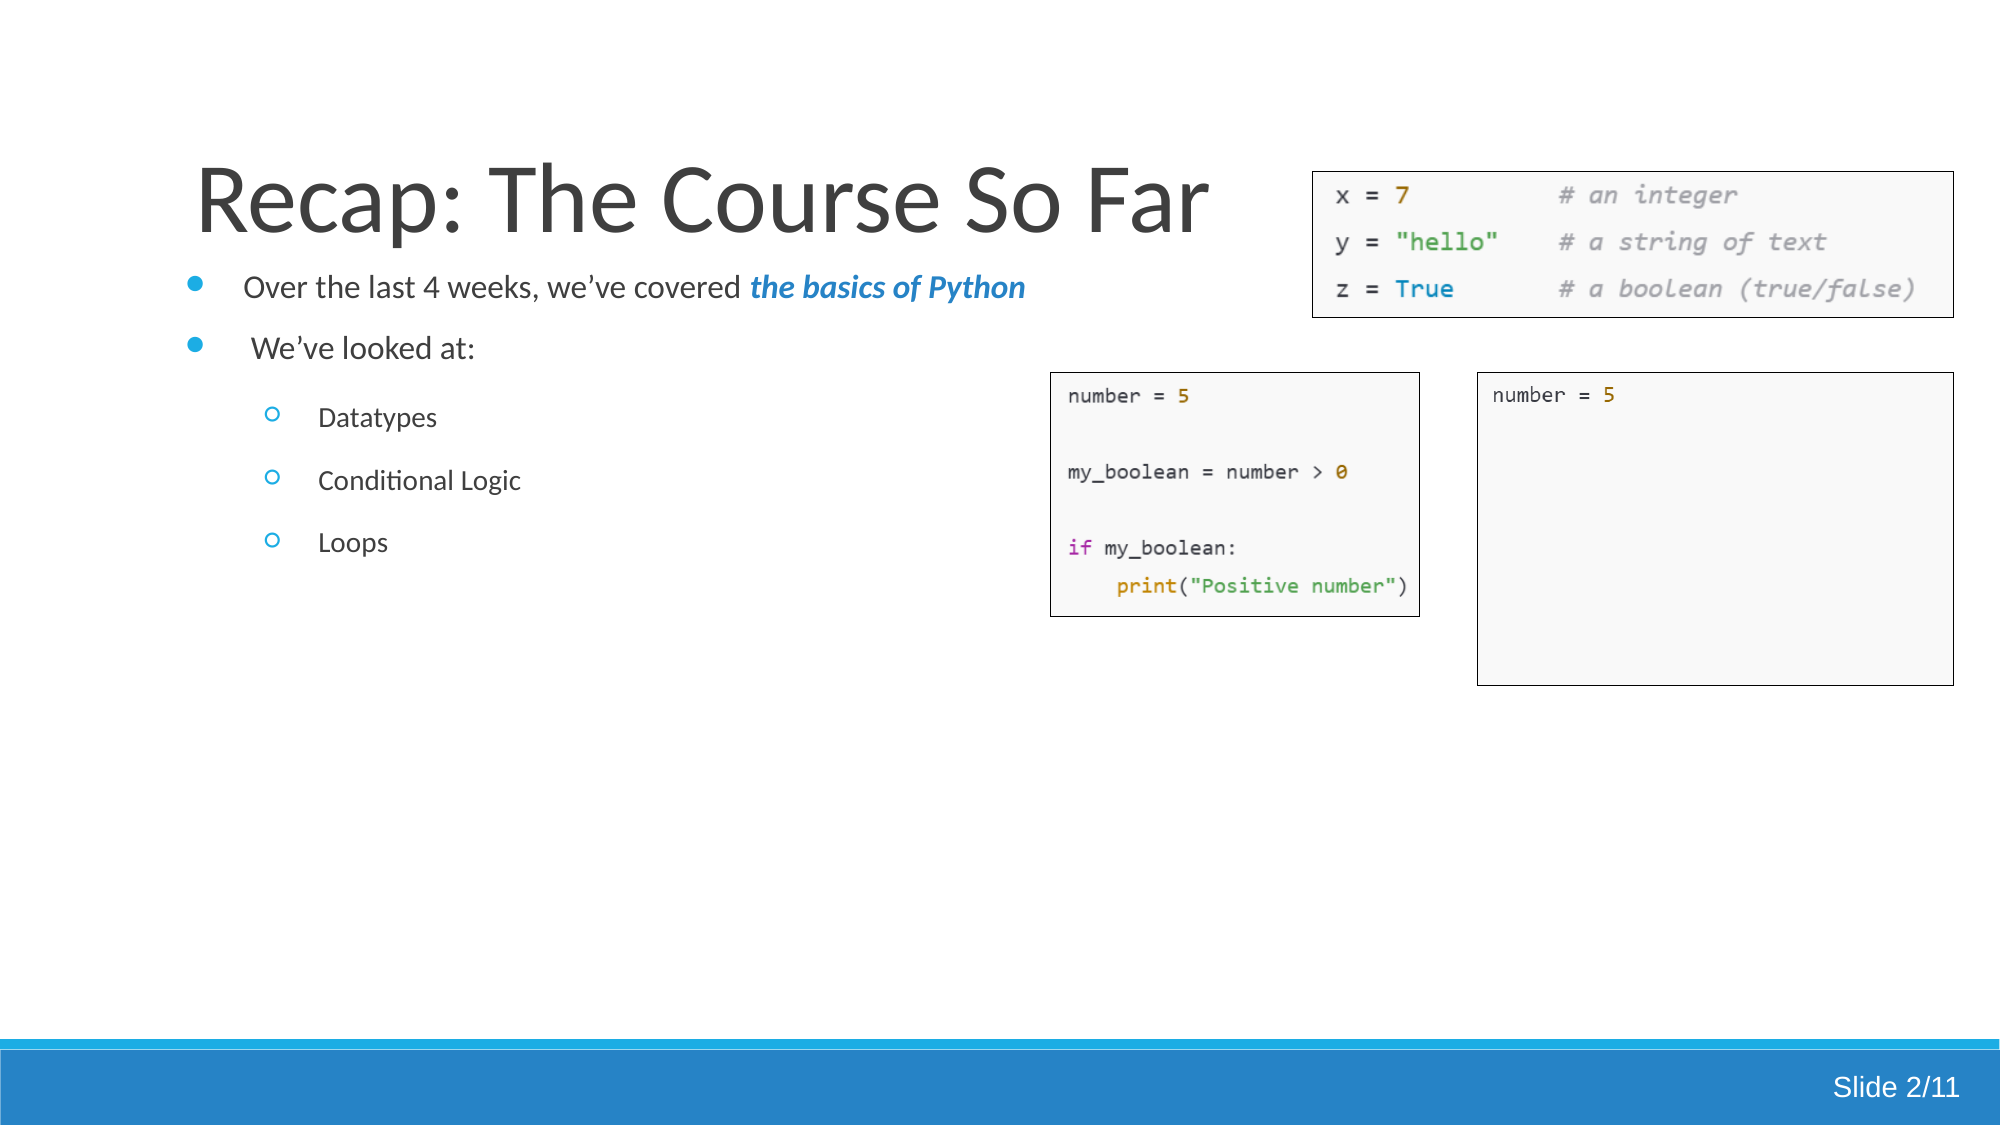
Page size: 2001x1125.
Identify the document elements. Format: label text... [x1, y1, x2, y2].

text_box [148, 225, 1956, 332]
text_box Over the last 4 weeks, we’ve covered the basics of Python We’ve looked at: Datatypes Conditional Logic Loops [168, 262, 1182, 847]
text_box Slide 2/11 [1817, 1053, 2000, 1125]
title Recap: The Course So Far [180, 22, 1830, 260]
picture [1477, 372, 1954, 686]
picture [1049, 372, 1420, 617]
picture [1312, 171, 1954, 318]
